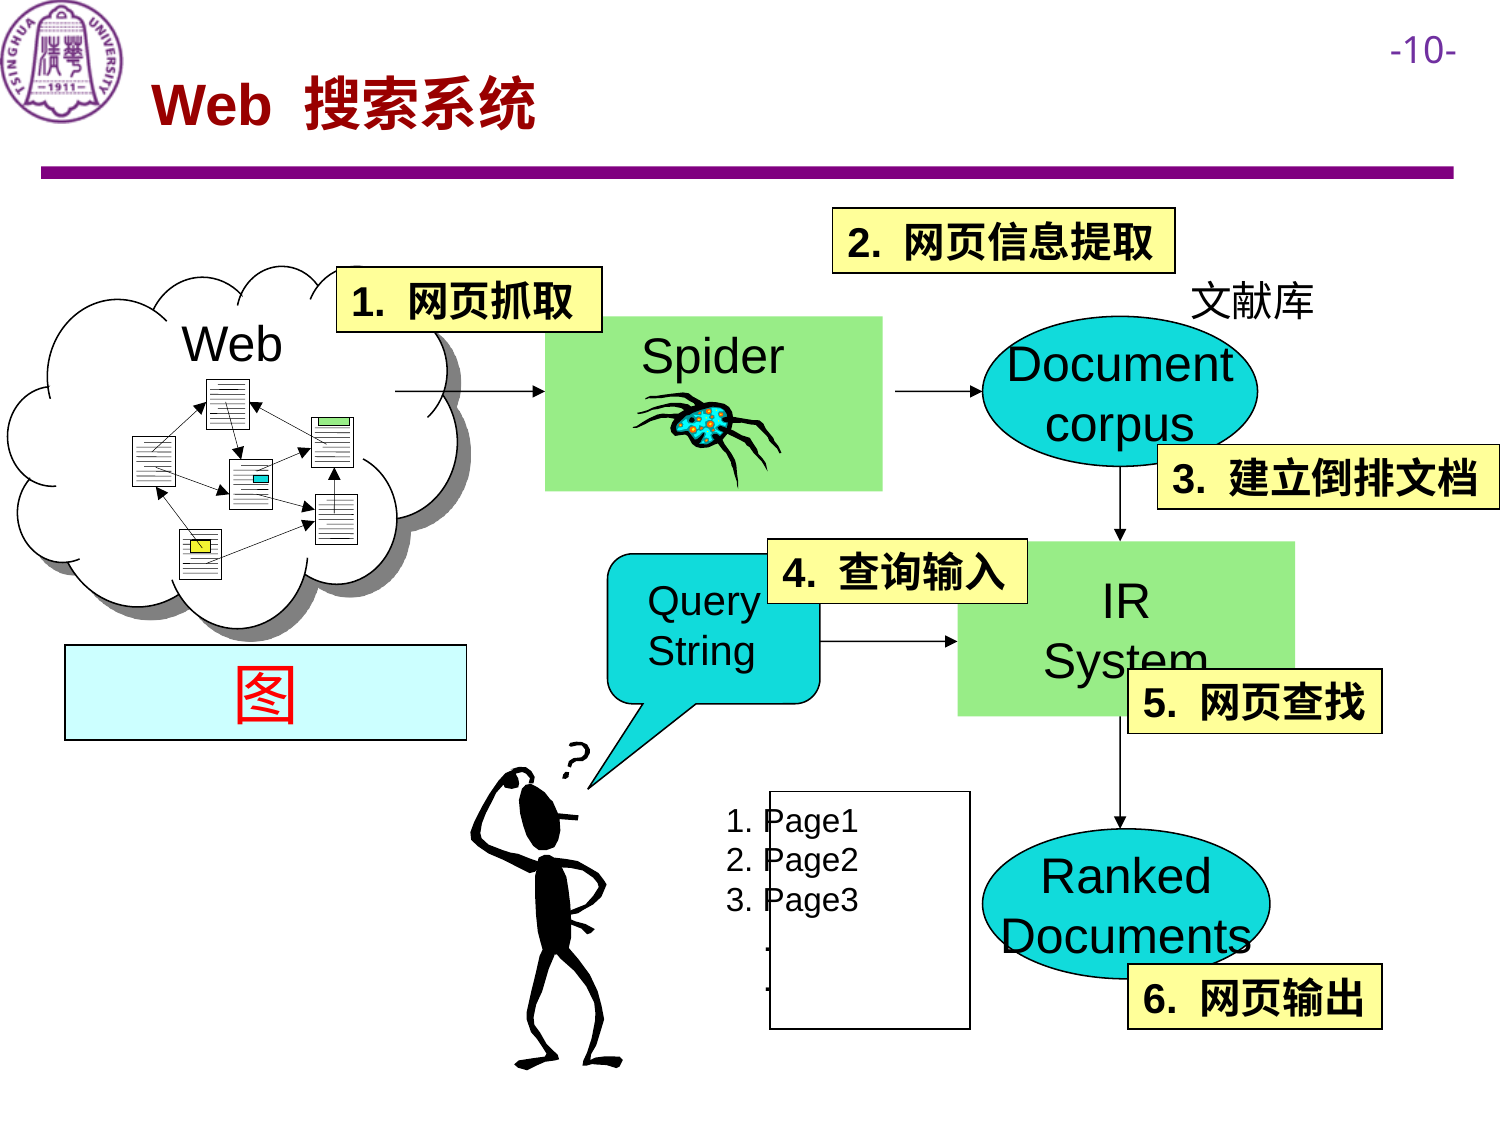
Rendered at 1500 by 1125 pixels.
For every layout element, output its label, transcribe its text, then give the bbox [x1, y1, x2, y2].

picture [0, 0, 124, 124]
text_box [469, 553, 958, 1071]
text_box Web 搜索系统 [136, 59, 1034, 144]
text_box 图 [64, 645, 464, 740]
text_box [769, 716, 1271, 1053]
text_box [1113, 474, 1127, 542]
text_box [894, 316, 1258, 467]
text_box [394, 316, 883, 492]
text_box 3. 建立倒排文档 [1157, 444, 1500, 509]
text_box 2. 网页信息提取 [832, 208, 1175, 273]
text_box 4. 查询输入 [767, 538, 1028, 604]
text_box 文献库 [1175, 267, 1370, 332]
text_box 5. 网页查找 [1128, 668, 1382, 734]
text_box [7, 266, 458, 630]
text_box 1. 网页抓取 [460, 267, 603, 314]
text_box 6. 网页输出 [1274, 964, 1382, 1029]
text_box IR System [963, 541, 1296, 714]
